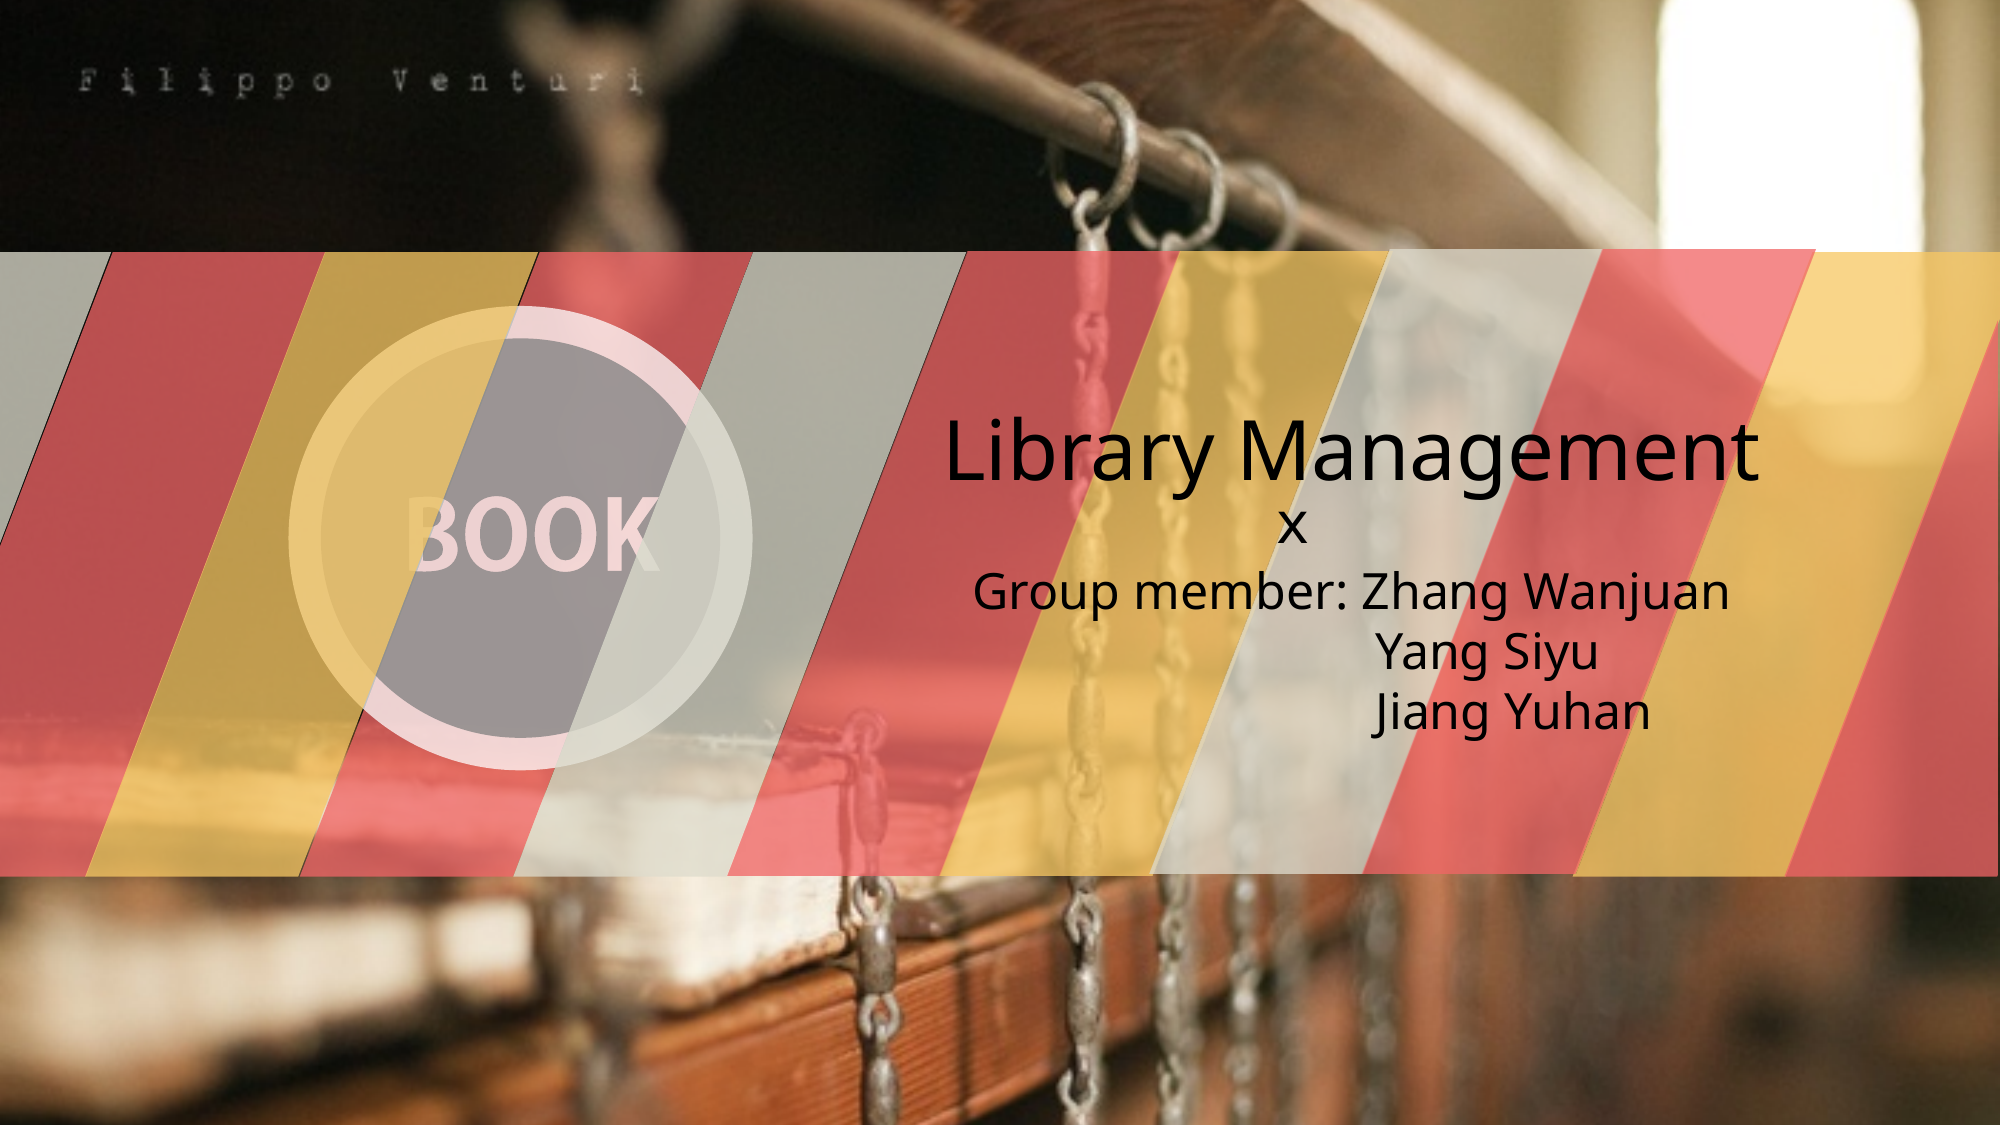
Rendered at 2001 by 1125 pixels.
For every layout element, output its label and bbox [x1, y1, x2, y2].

text_box [288, 305, 753, 771]
picture [0, 0, 2000, 1125]
